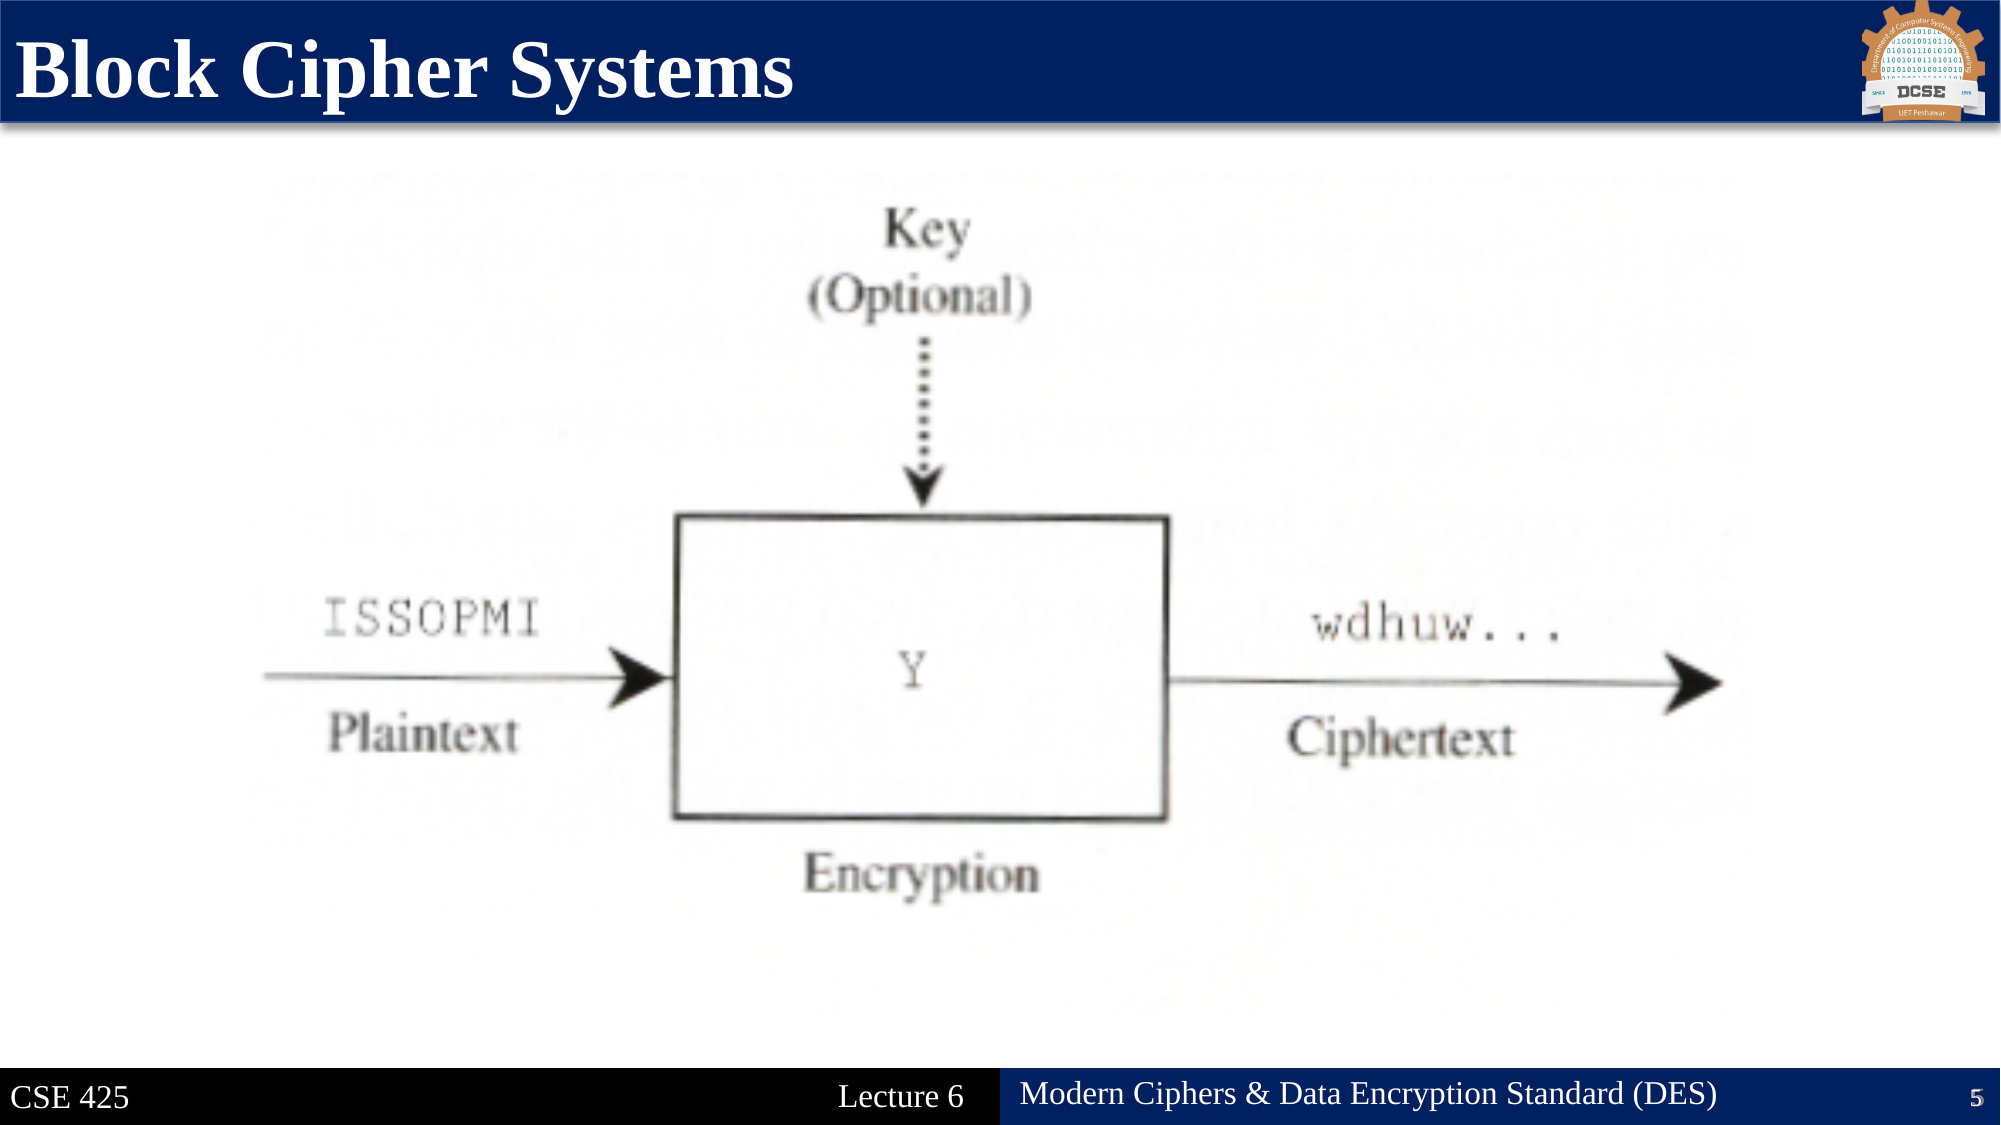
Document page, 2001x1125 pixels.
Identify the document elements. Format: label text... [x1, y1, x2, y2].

picture [1862, 0, 1985, 123]
picture [249, 173, 1751, 1017]
title Block Cipher Systems [0, 1, 1725, 124]
text_box 5 [1547, 1066, 1997, 1125]
